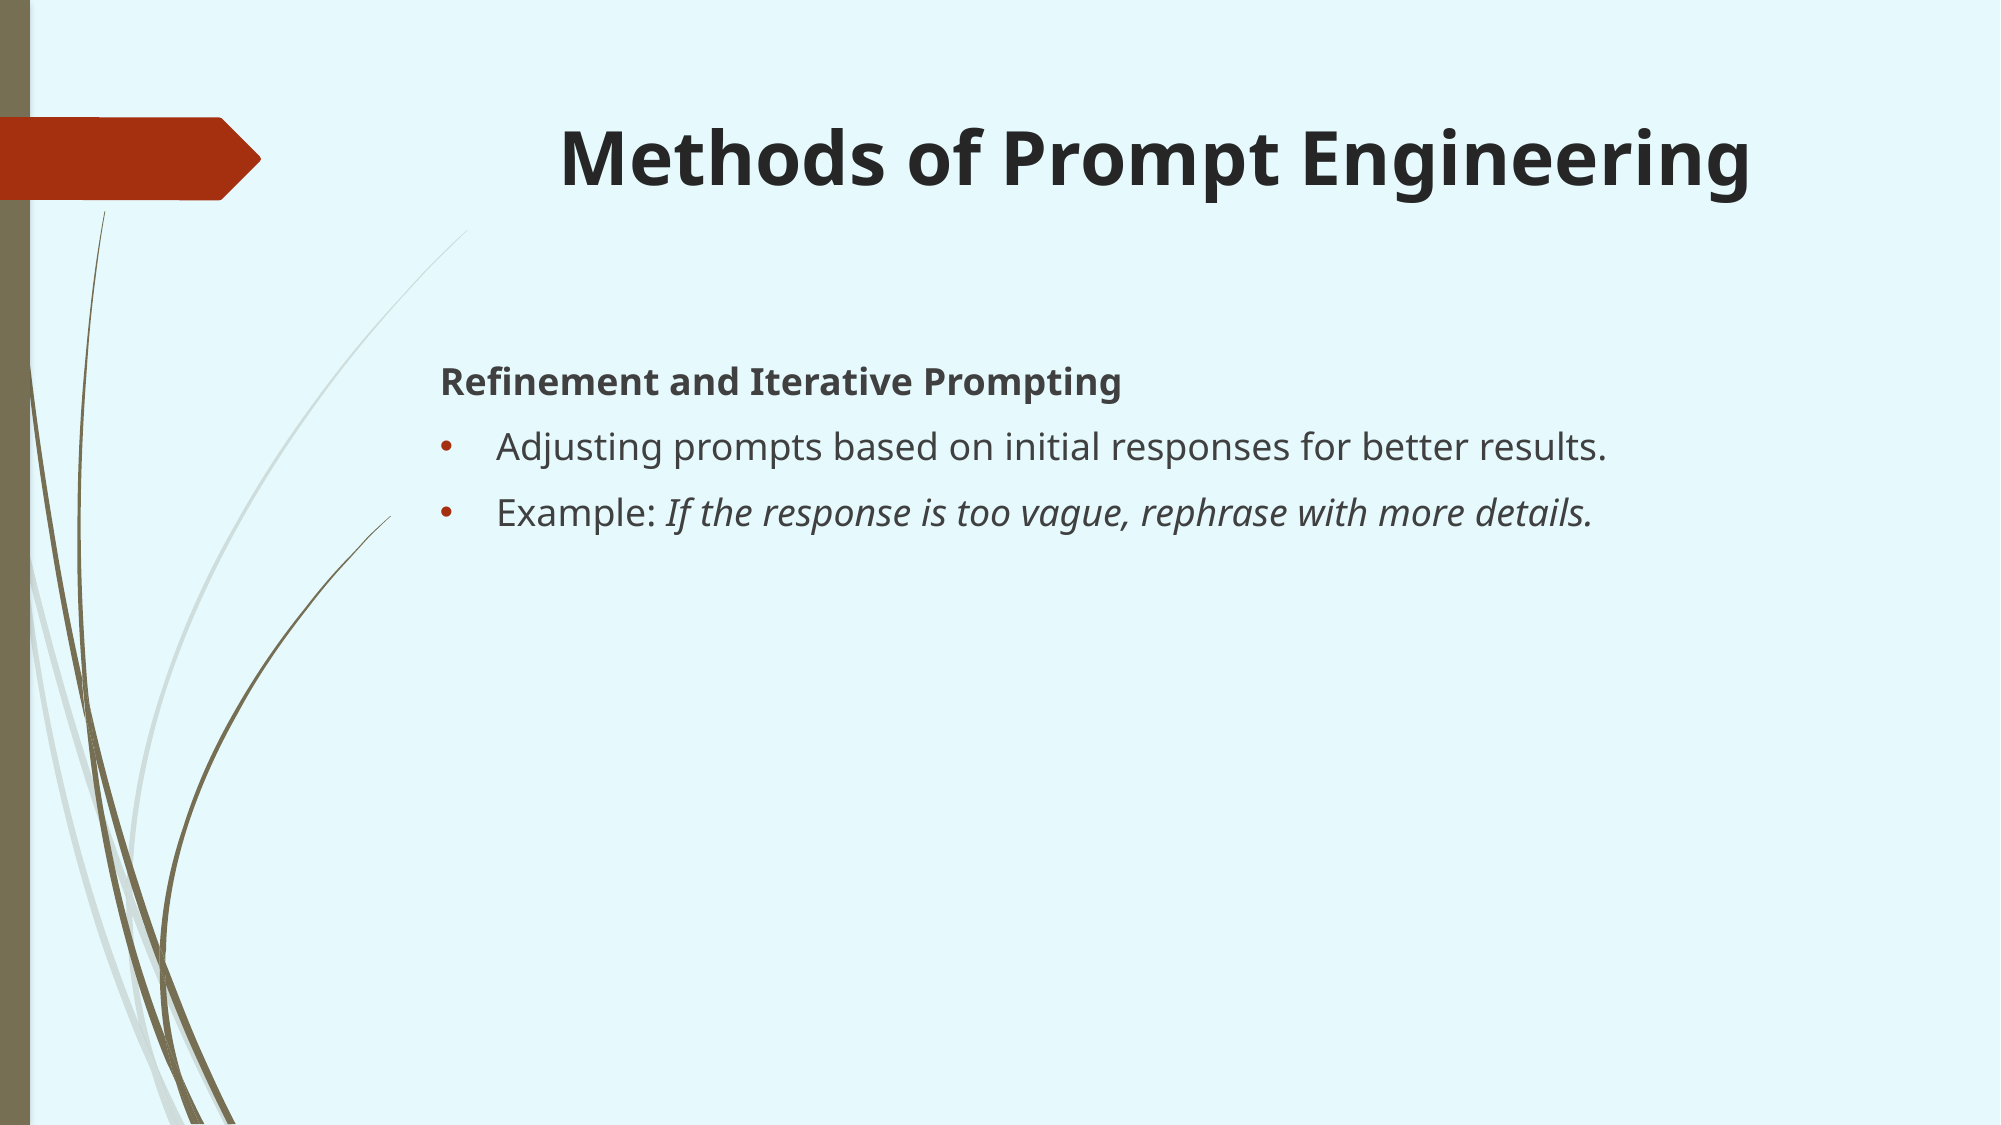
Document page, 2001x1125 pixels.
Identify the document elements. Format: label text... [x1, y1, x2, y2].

title Methods of Prompt Engineering [425, 102, 1888, 313]
list Refinement and Iterative Prompting Adjusting prompts based on initial responses for better results. Example: If the response is too vague, rephrase with more details. [424, 350, 1888, 970]
